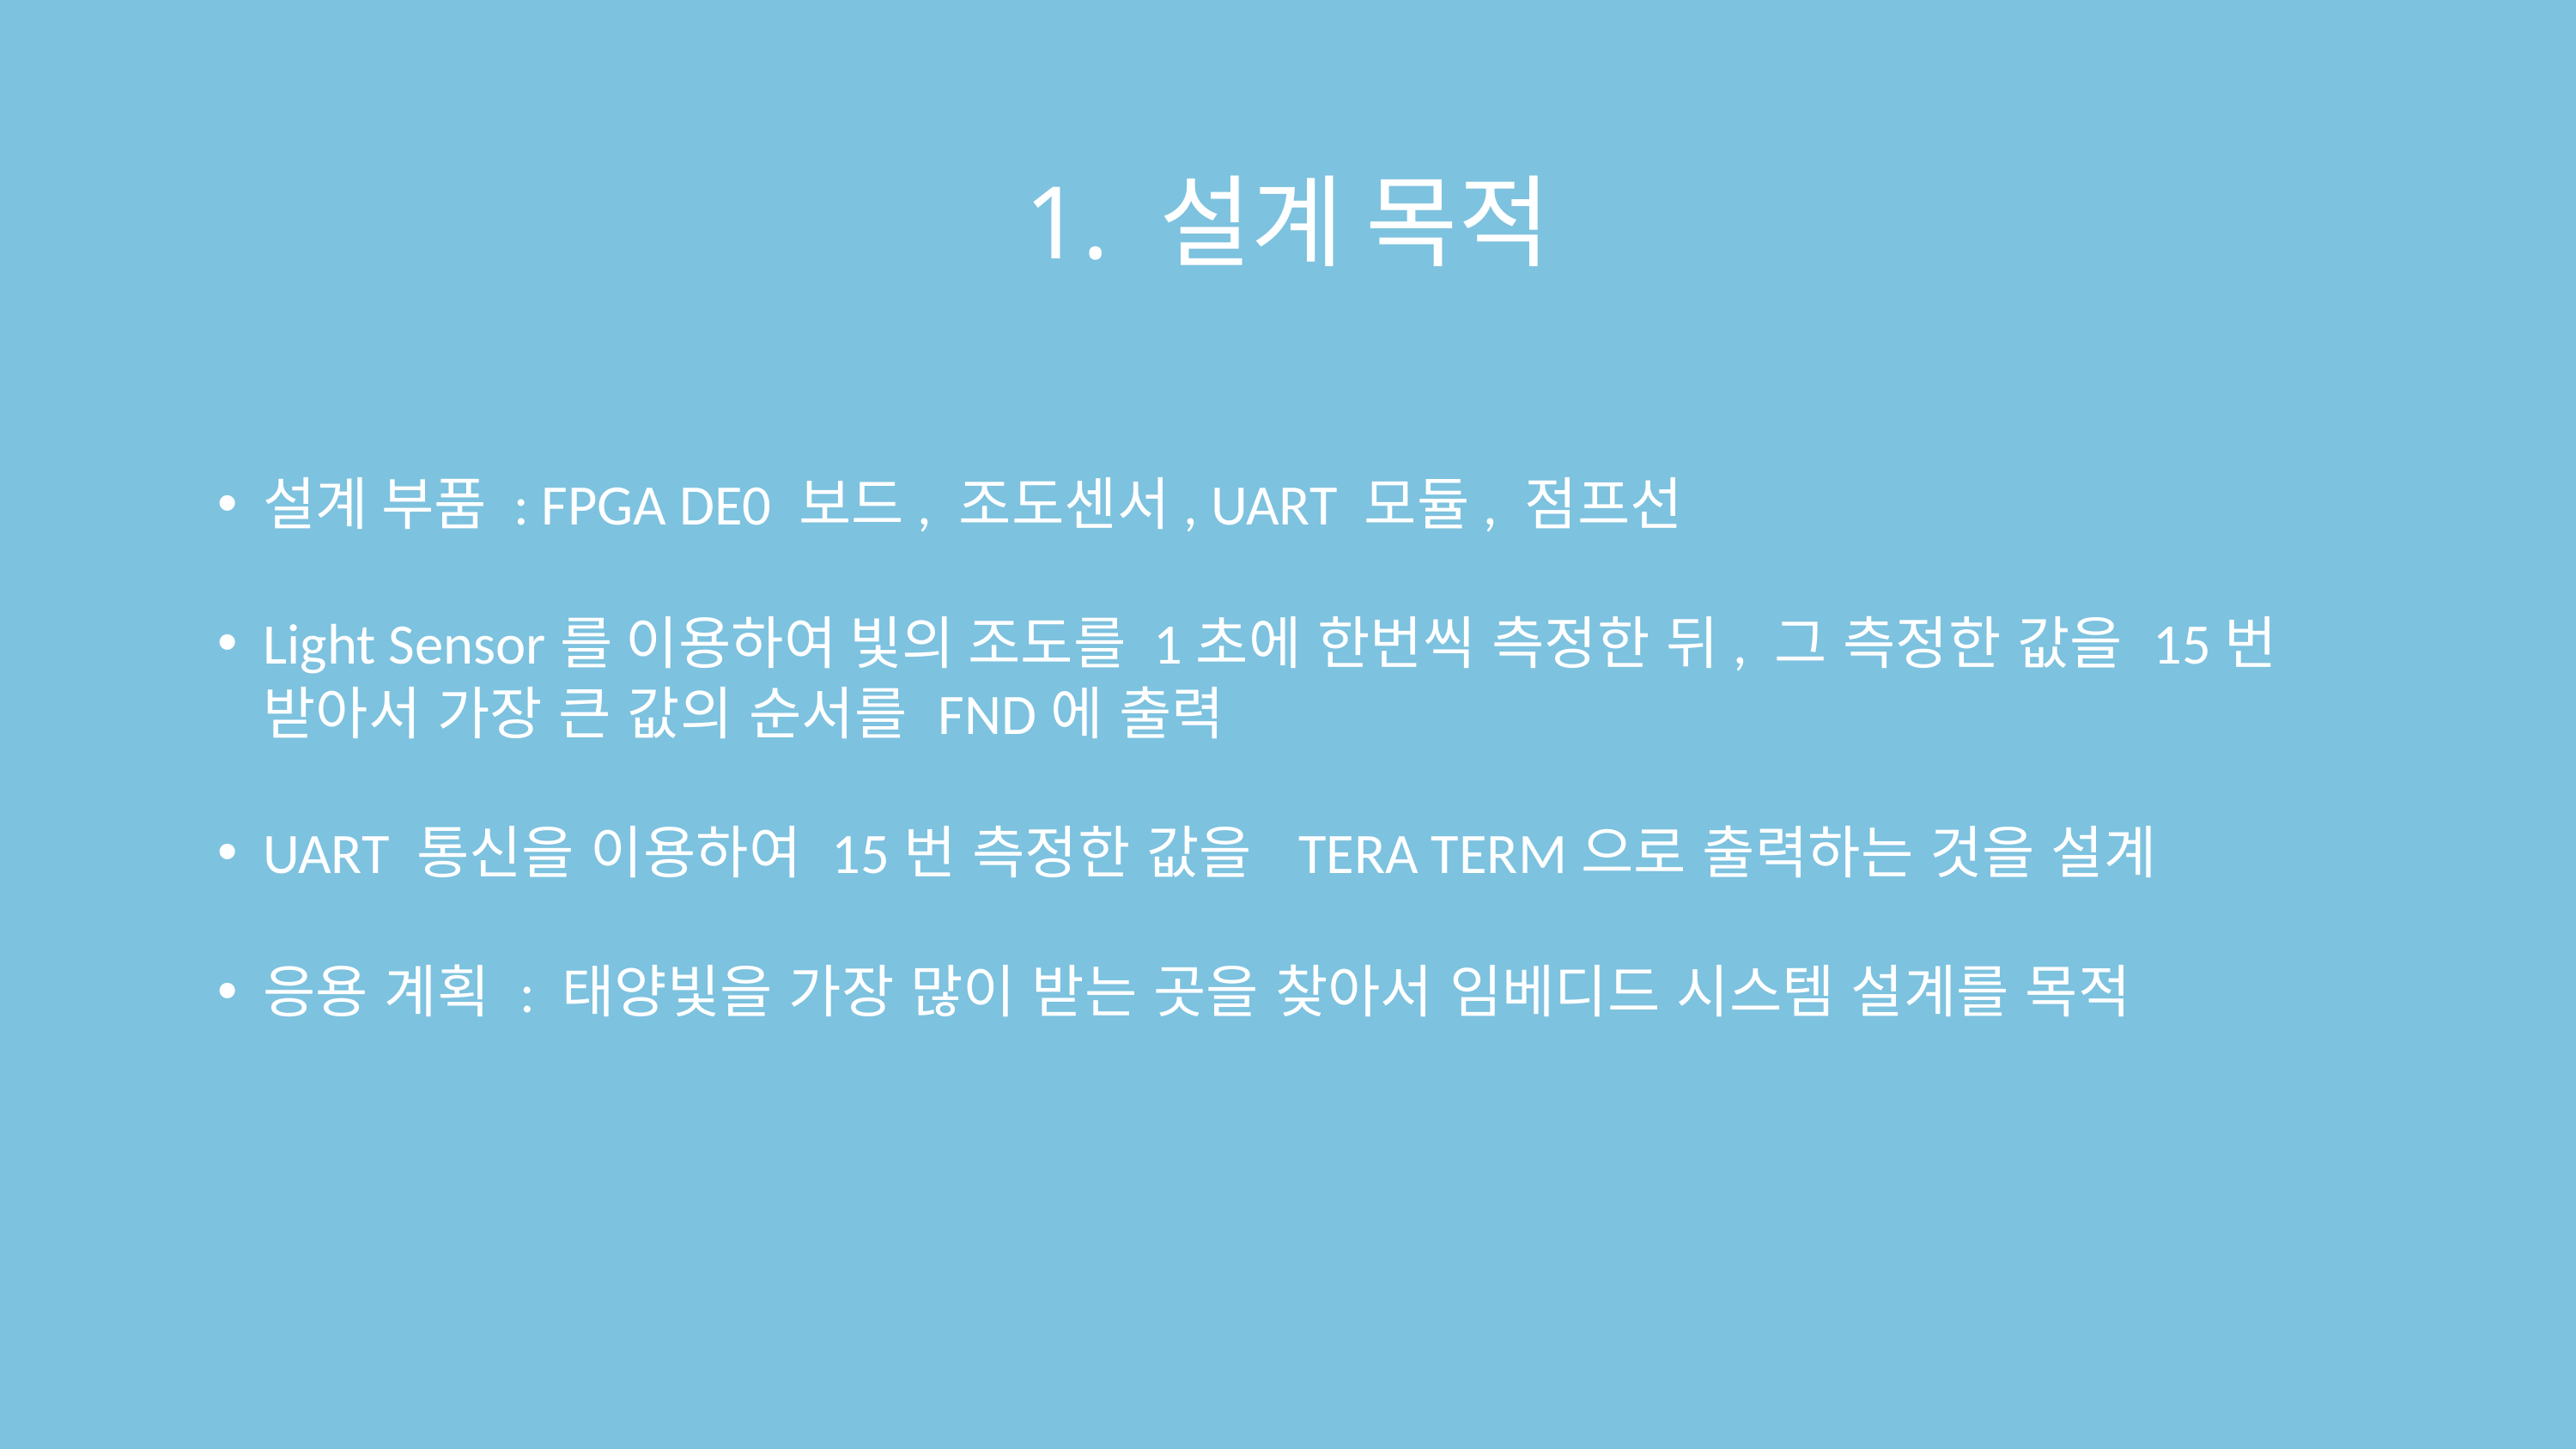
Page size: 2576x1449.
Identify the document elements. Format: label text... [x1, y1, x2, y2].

text_box 1. 설계 목적 [356, 159, 2220, 280]
text_box 설계 부품 : FPGA DE0 보드, 조도센서, UART 모듈, 점프선 Light Sensor를 이용하여 빛의 조도를 1초에 한번씩 측정한 뒤, 그 측정한 값을 15번 받아서 가장 큰 값의 순서를 FND에 출력 UART 통신을 이용하여 15번 측정한 값을 TERA TERM으로 출력하는 것을 설계 응용 계획 : 태양빛을 가장 많이 받는 곳을 찾아서 임베디드 시스템 설계를 목적 [172, 466, 2404, 1025]
